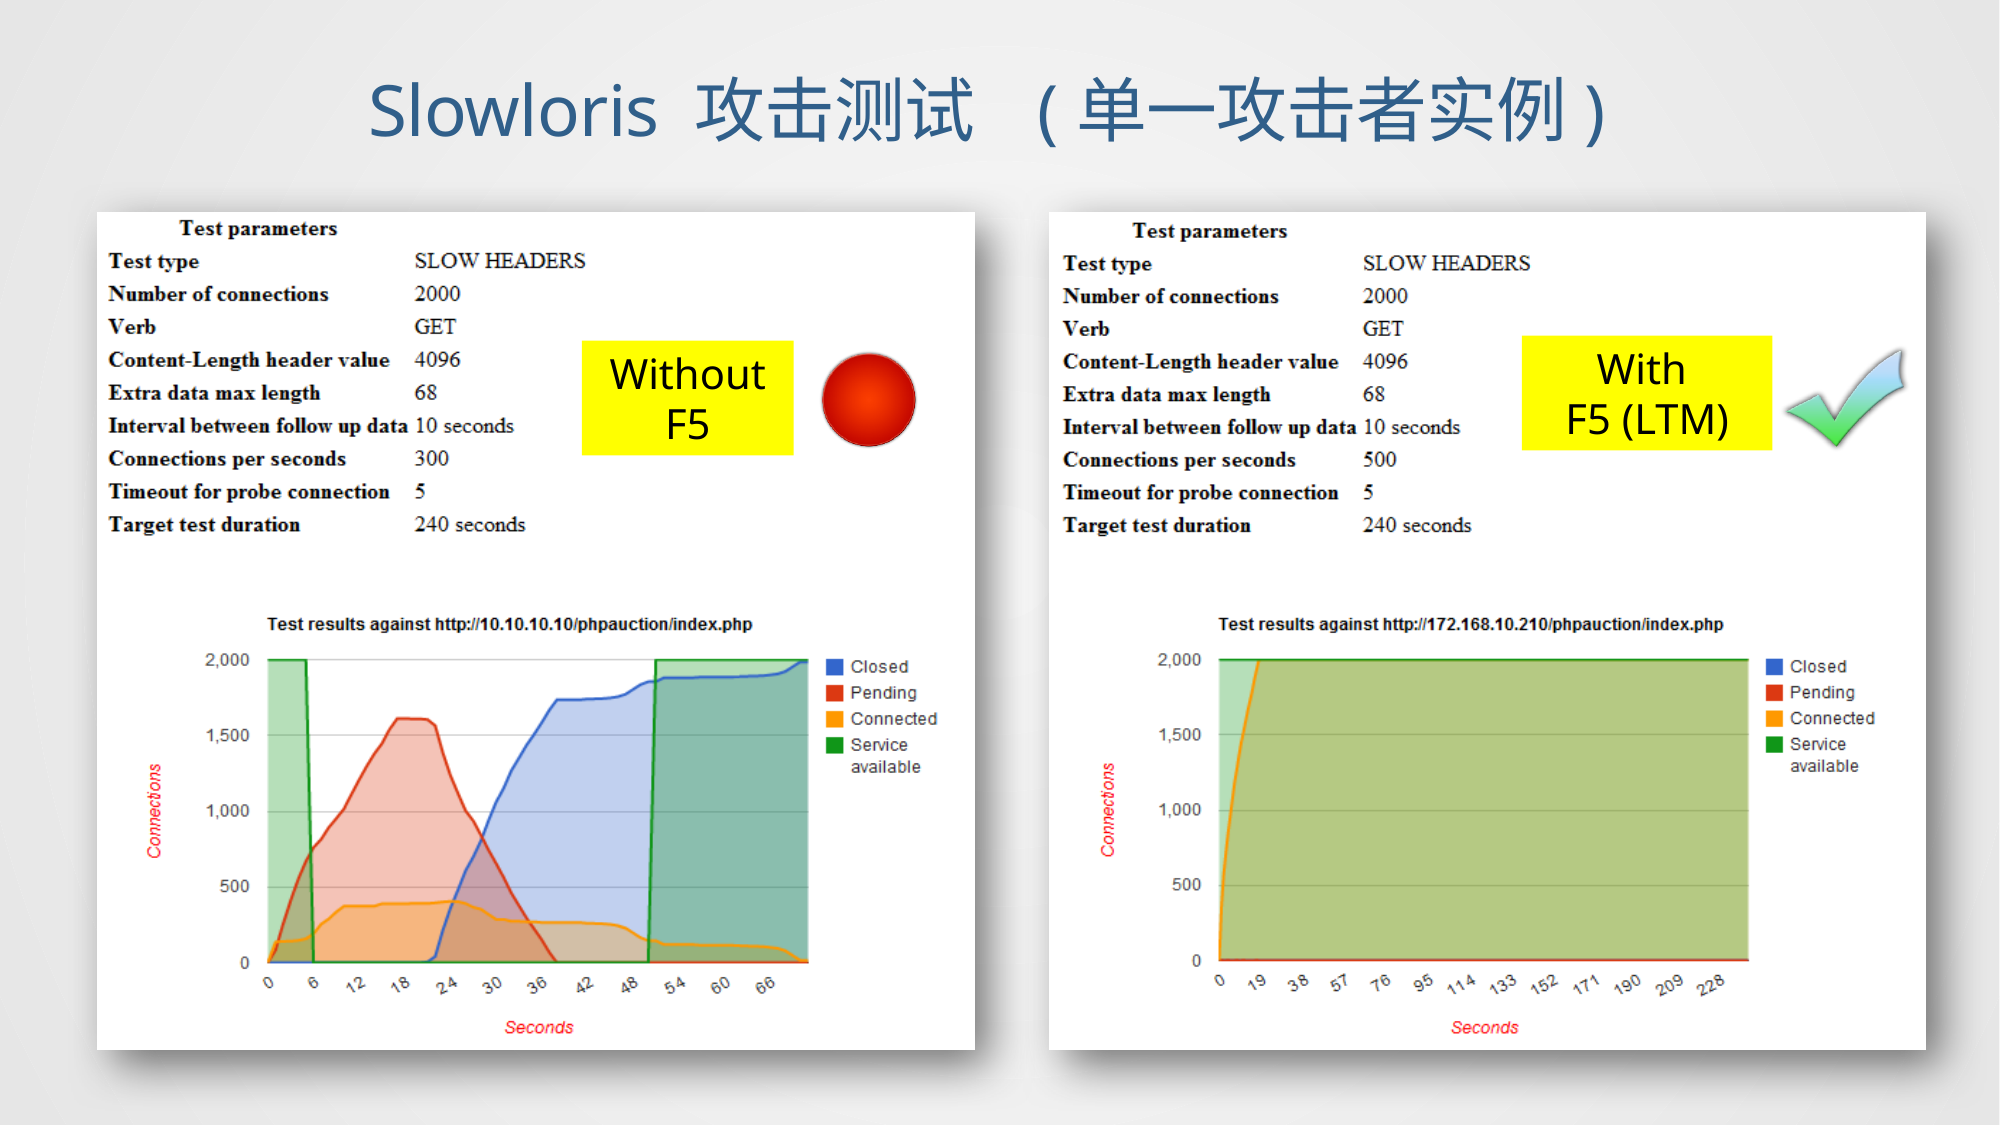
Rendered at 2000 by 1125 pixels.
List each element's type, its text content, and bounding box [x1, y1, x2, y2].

text_box Slowloris 攻击测试 (单一攻击者实例) [312, 75, 1663, 178]
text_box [97, 212, 975, 1051]
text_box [1049, 212, 1926, 1051]
